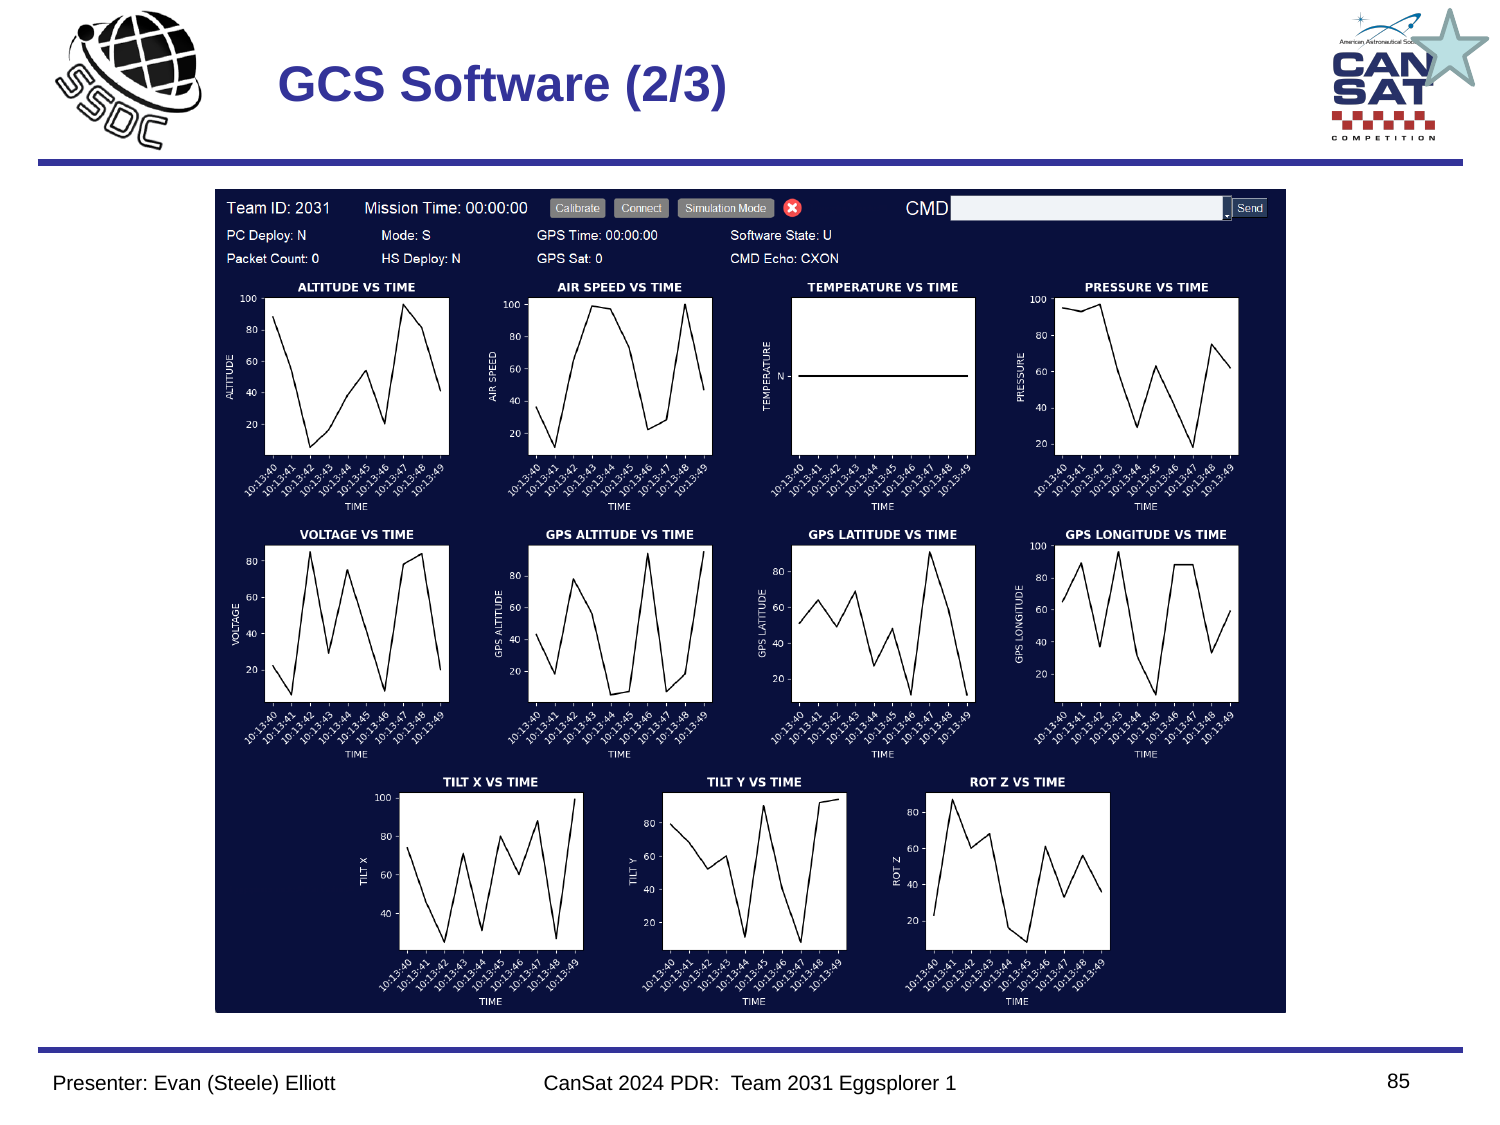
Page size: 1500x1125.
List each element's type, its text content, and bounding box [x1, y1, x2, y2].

picture [10, 6, 263, 153]
text_box Presenter: Evan (Steele) Elliott [37, 1062, 413, 1103]
text_box [1412, 9, 1488, 85]
picture [1322, 12, 1447, 148]
slide_number 85 [1312, 1059, 1425, 1100]
footer CanSat 2024 PDR: Team 2031 Eggsplorer 1 [450, 1062, 1050, 1103]
picture [215, 189, 1286, 1014]
title GCS Software (2/3) [265, 12, 1238, 150]
